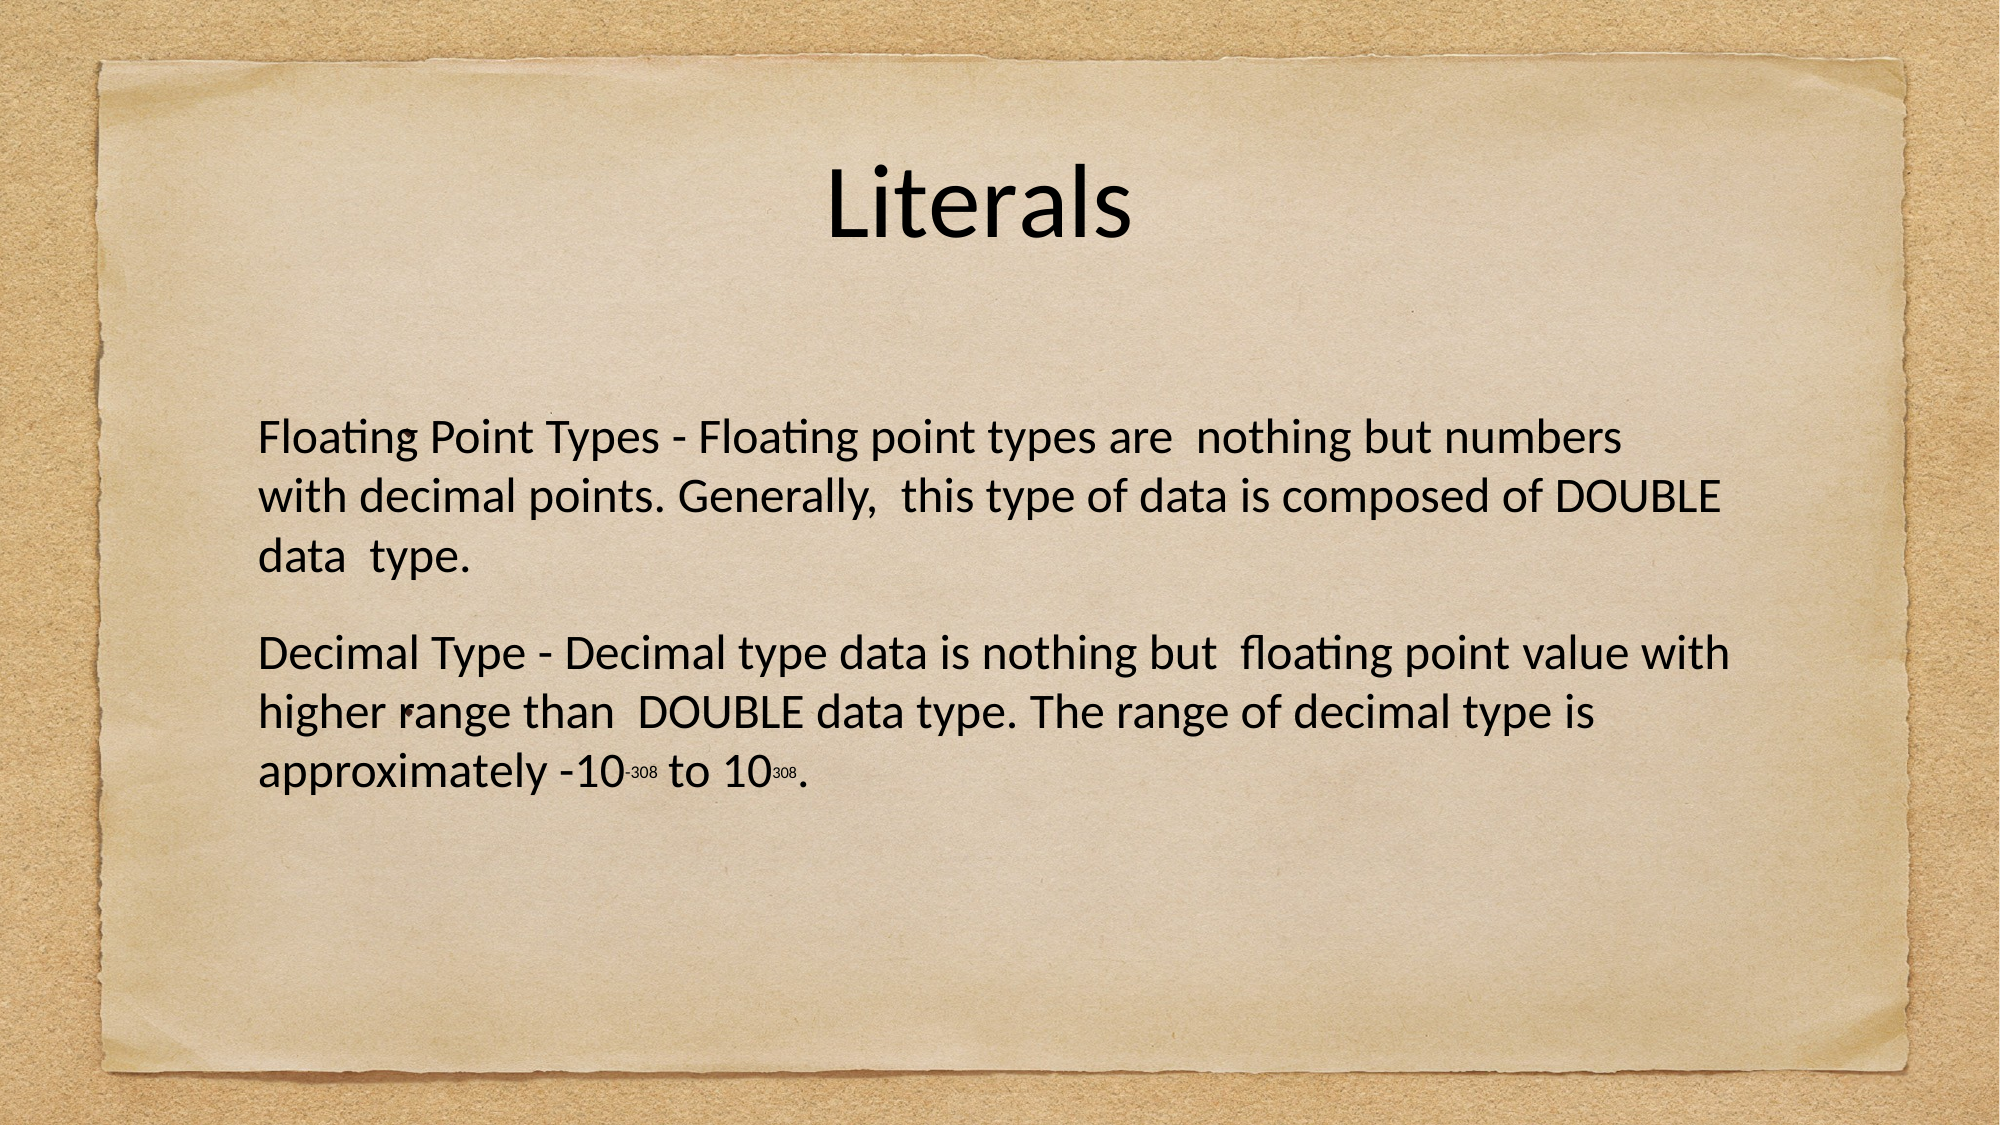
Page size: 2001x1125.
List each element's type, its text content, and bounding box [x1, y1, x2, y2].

list Floating Point Types - Floating point types are nothing but numbers with decimal points. Generally, this type of data is composed of DOUBLE data type. Decimal Type - Decimal type data is nothing but floating point value with higher range than DOUBLE data type. The range of decimal type is approximately -10-308 to 10308. [228, 361, 1772, 1042]
title Literals [823, 130, 1176, 320]
picture [0, 0, 2000, 1125]
